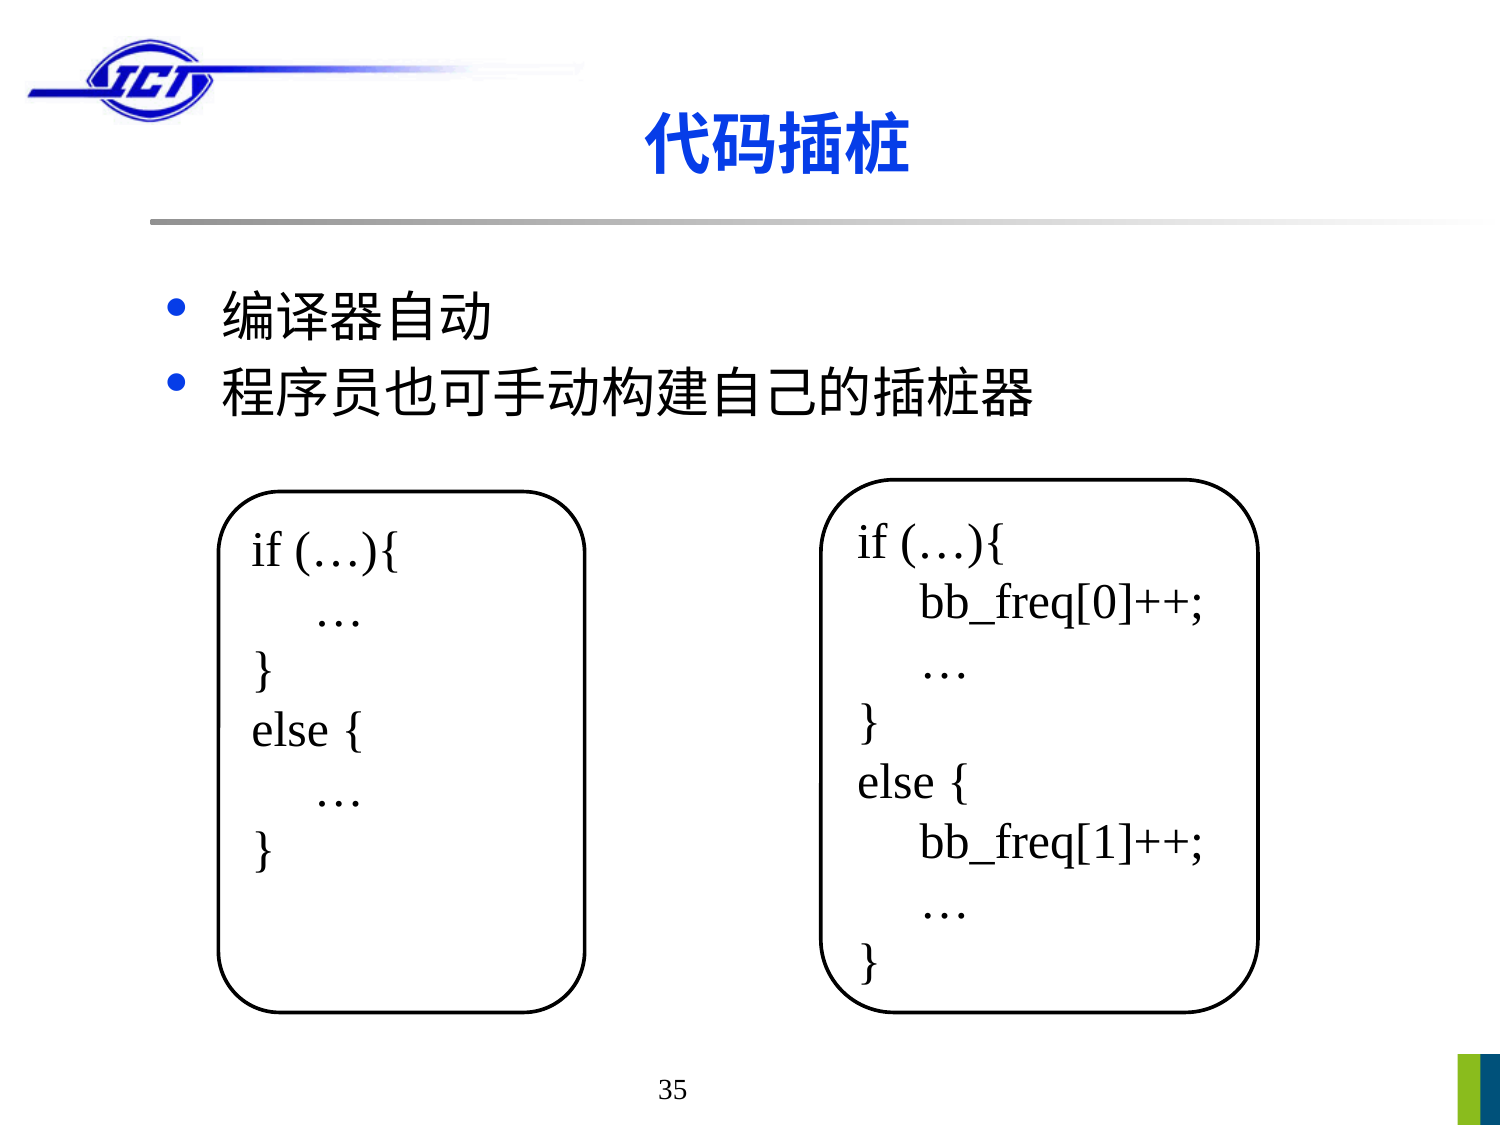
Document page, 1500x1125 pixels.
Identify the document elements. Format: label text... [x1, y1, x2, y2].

text_box if (…){ … } else { … } [218, 491, 585, 1013]
list 编译器自动 程序员也可手动构建自己的插桩器 [150, 275, 1388, 1013]
picture [24, 36, 600, 125]
title 代码插桩 [159, 66, 1397, 217]
text_box if (…){ bb_freq[0]++; … } else { bb_freq[1]++; … } [820, 479, 1258, 1013]
